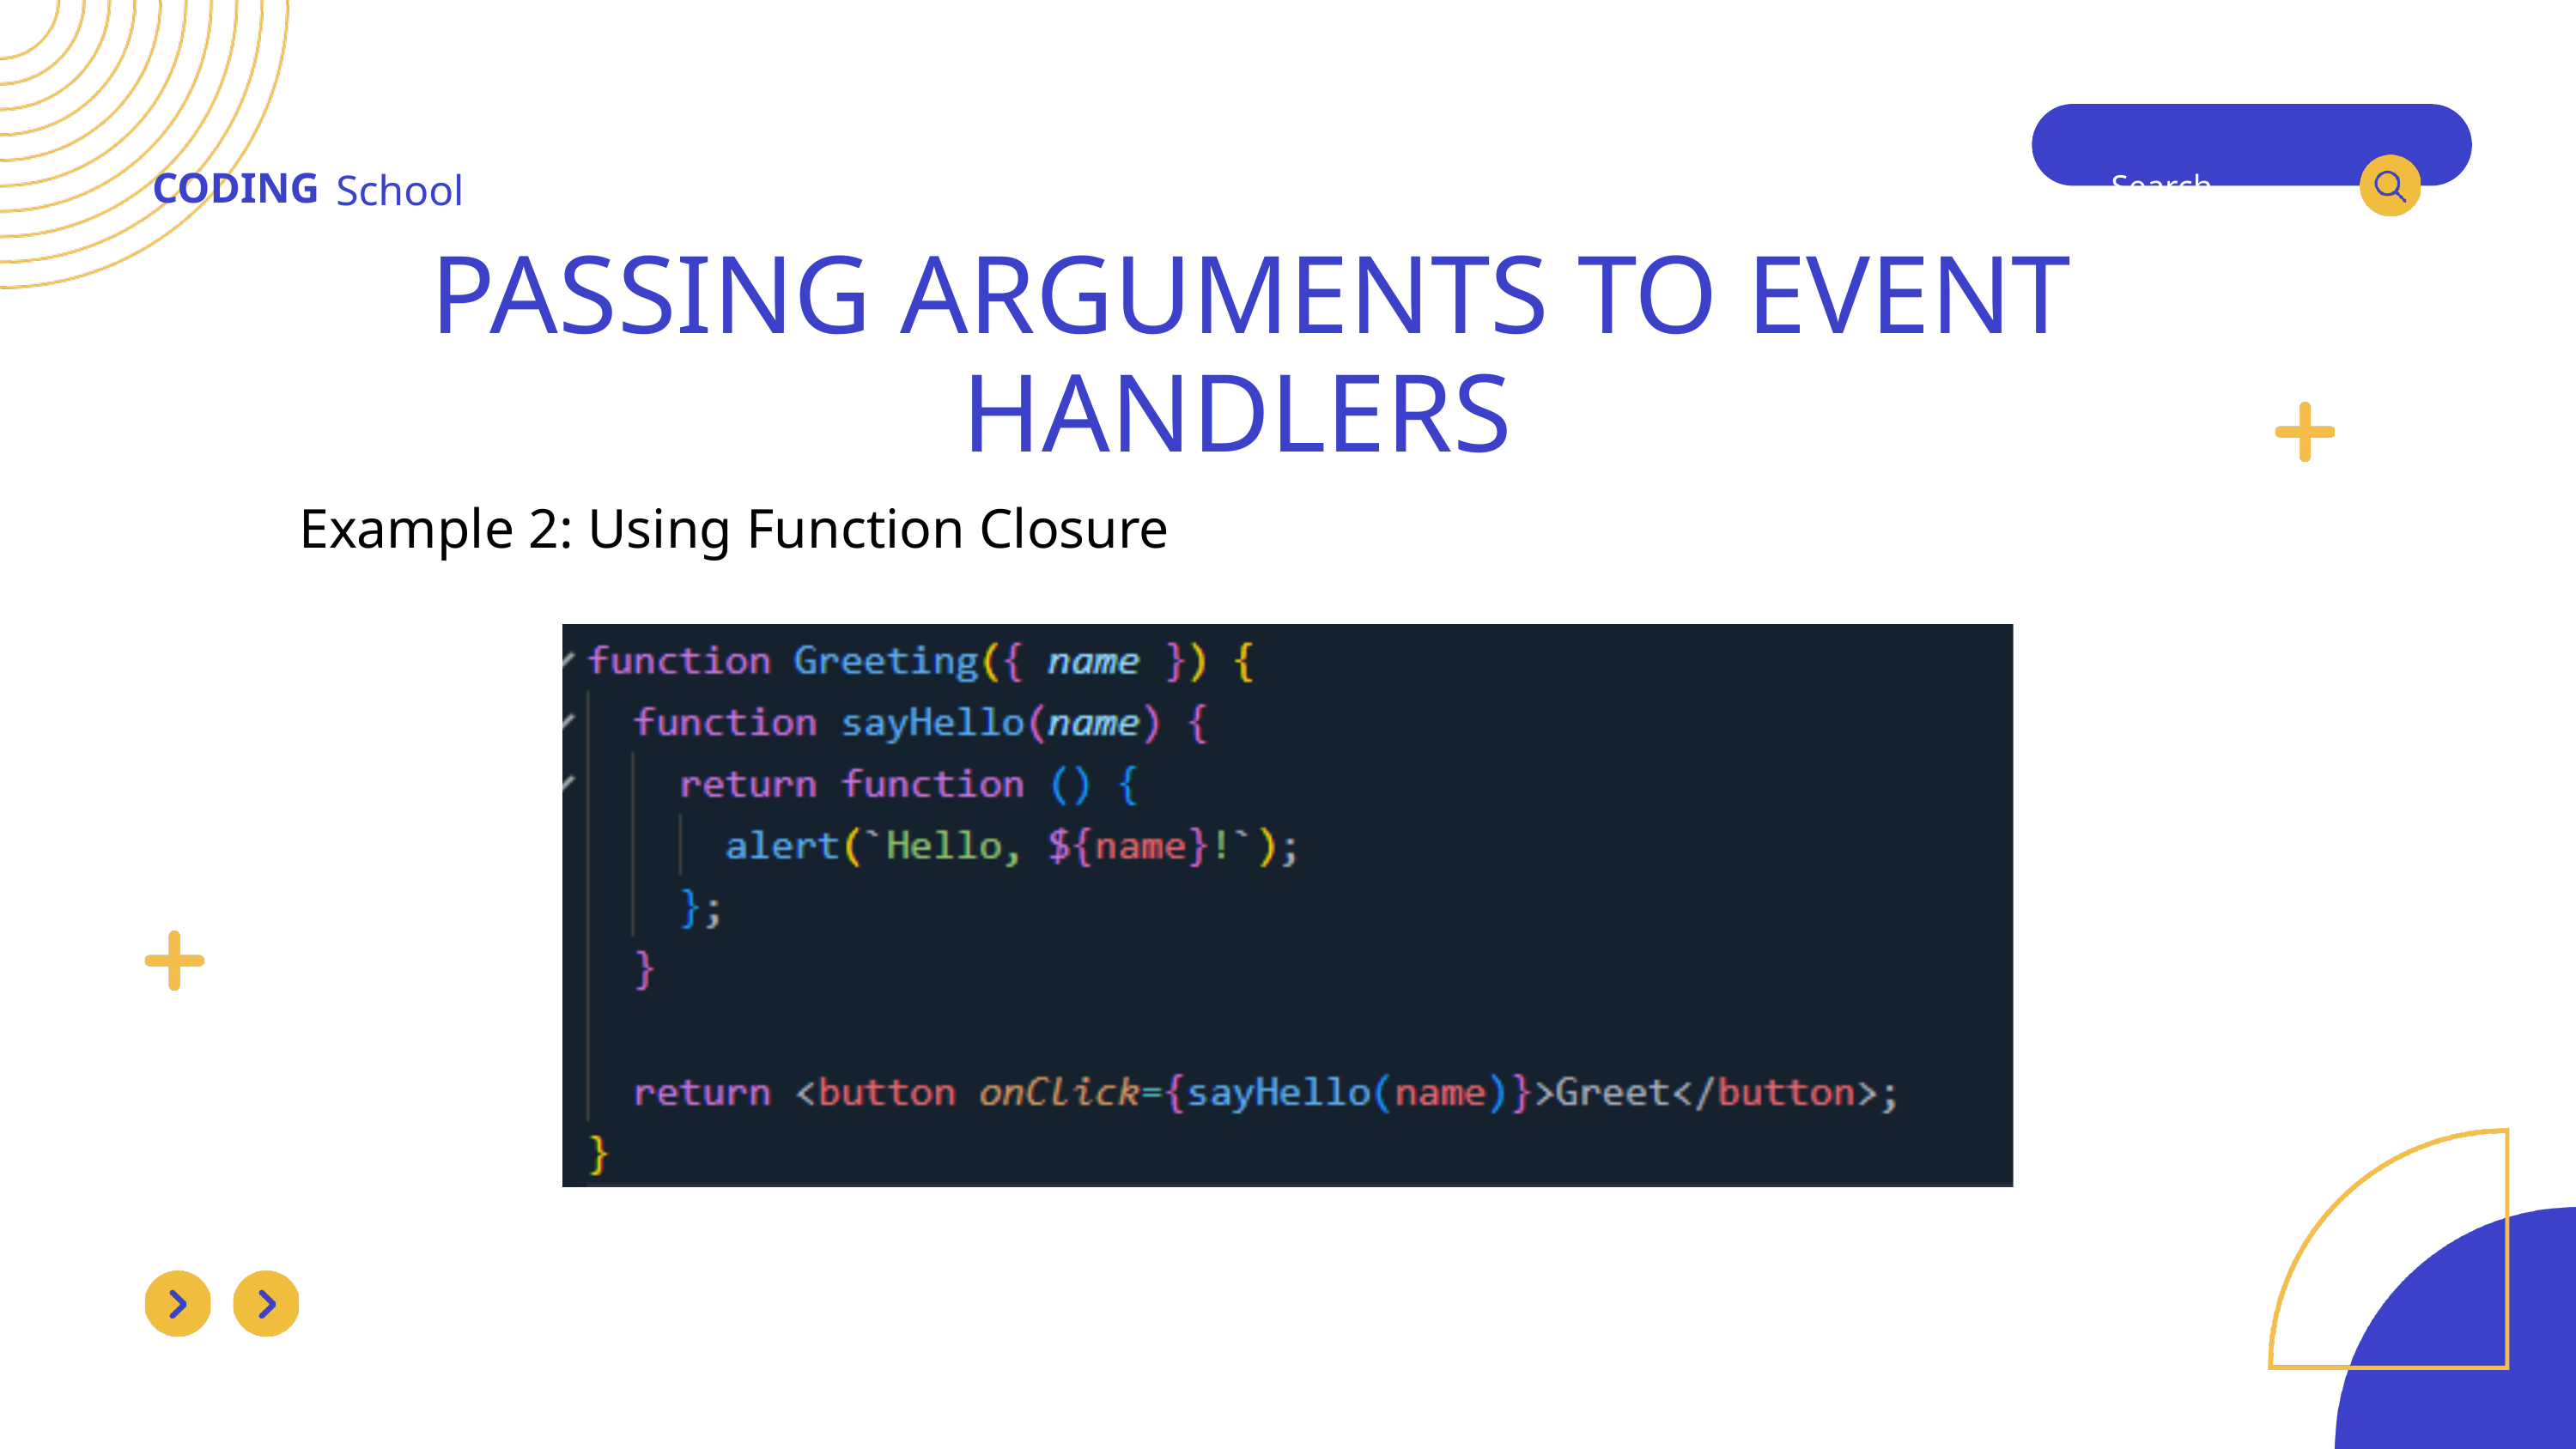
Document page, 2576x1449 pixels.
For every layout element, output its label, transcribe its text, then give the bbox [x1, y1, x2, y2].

text_box [258, 1289, 276, 1319]
text_box [144, 1270, 211, 1337]
text_box [169, 1289, 187, 1319]
text_box Search . . . [2111, 166, 2291, 205]
text_box [233, 1270, 300, 1337]
text_box [562, 624, 2014, 1187]
text_box [2360, 155, 2421, 216]
text_box PASSING ARGUMENTS TO EVENT HANDLERS [289, 237, 2185, 474]
text_box CODING [112, 154, 320, 212]
text_box Example 2: Using Function Closure [299, 494, 1236, 560]
text_box [0, 0, 290, 290]
text_box [2268, 1128, 2510, 1370]
text_box School [336, 156, 525, 215]
text_box [2373, 169, 2407, 203]
text_box [2275, 402, 2336, 462]
text_box [2335, 1207, 2576, 1449]
text_box [144, 931, 204, 991]
